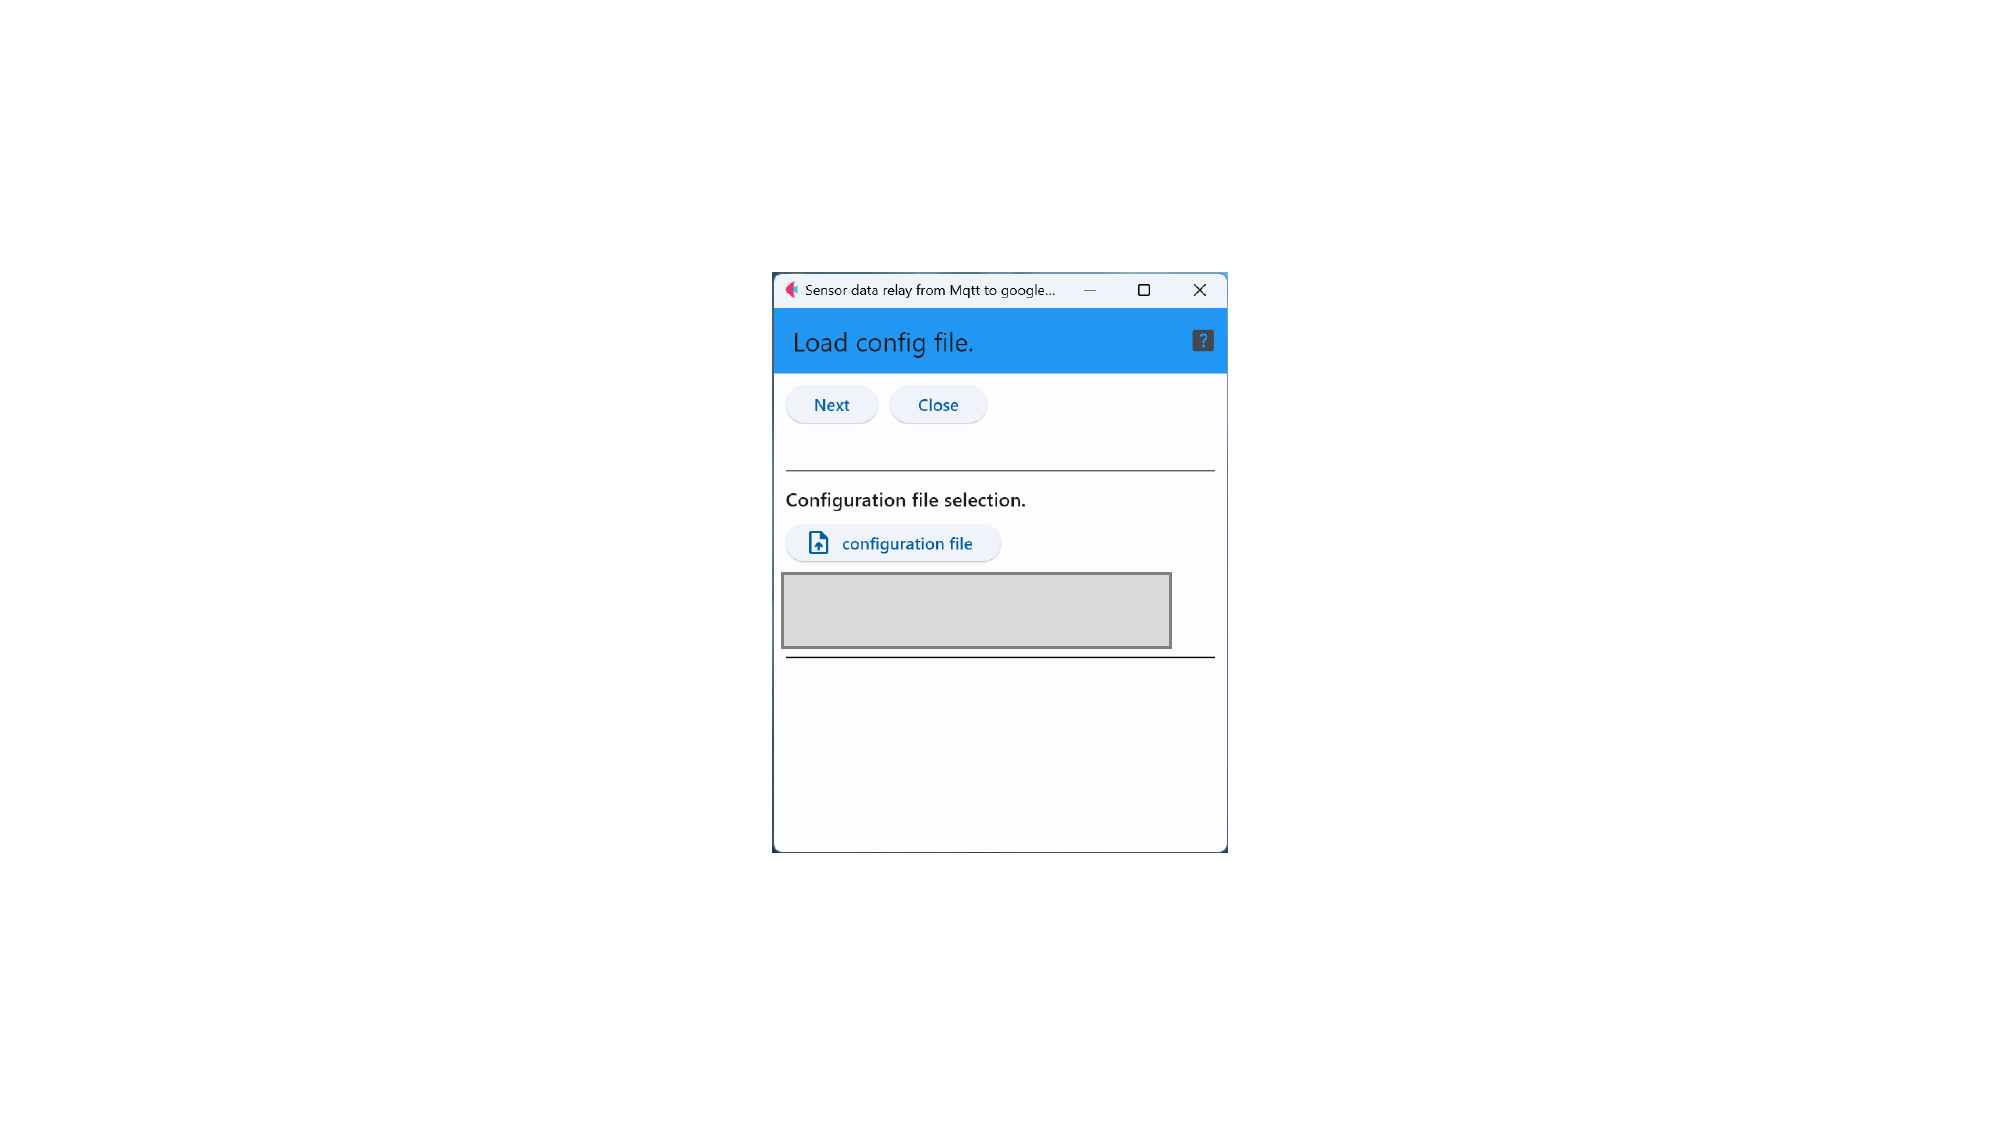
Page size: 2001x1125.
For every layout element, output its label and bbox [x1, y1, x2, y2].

picture [772, 272, 1228, 853]
